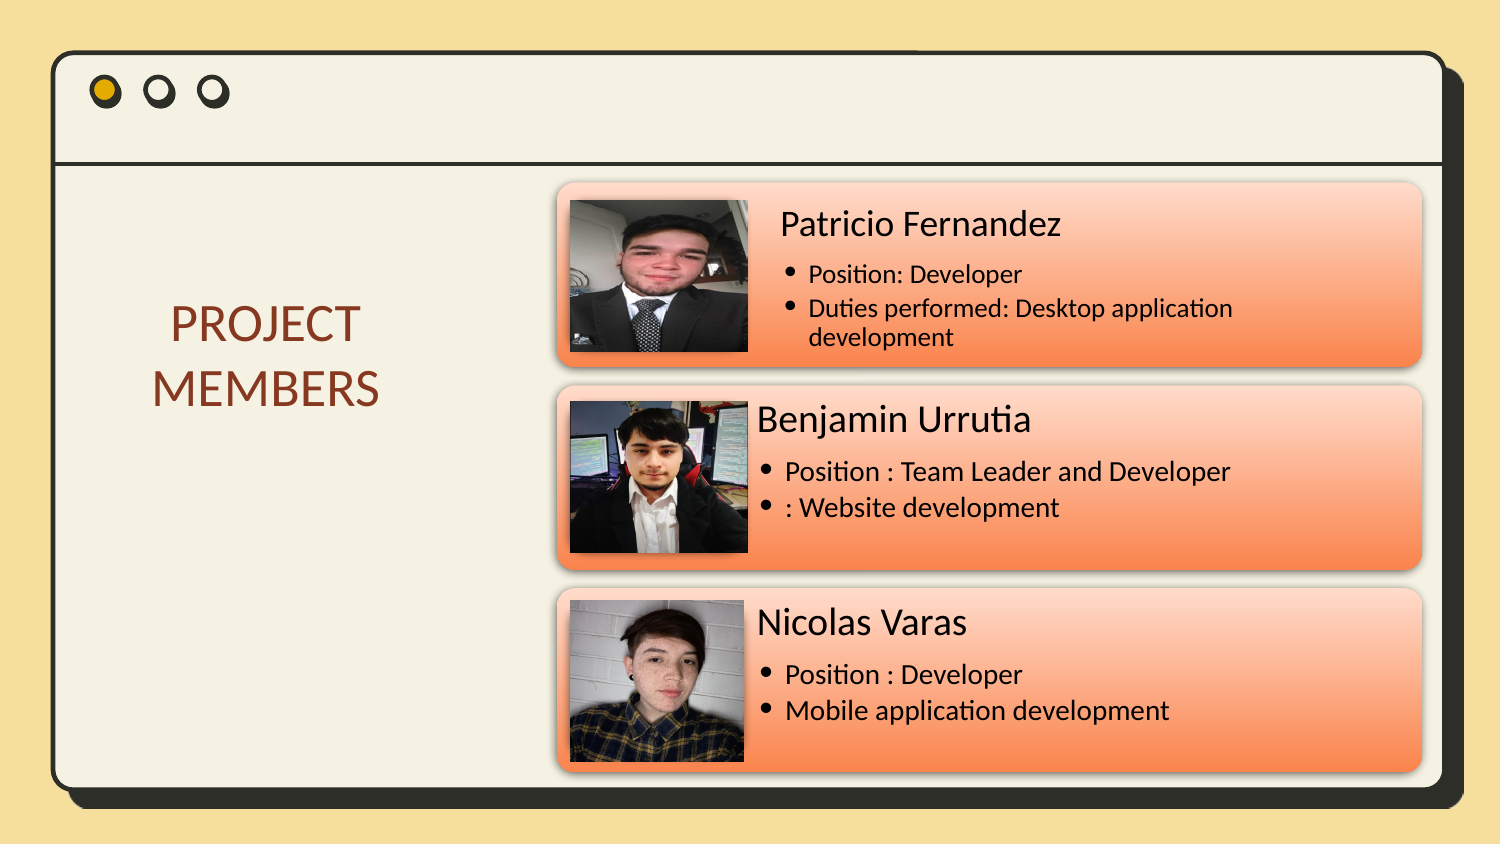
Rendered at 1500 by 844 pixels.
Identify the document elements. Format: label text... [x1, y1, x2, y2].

text_box PROJECT MEMBERS [89, 279, 442, 425]
picture [570, 200, 748, 352]
picture [570, 599, 745, 762]
picture [570, 401, 748, 554]
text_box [556, 182, 1423, 773]
